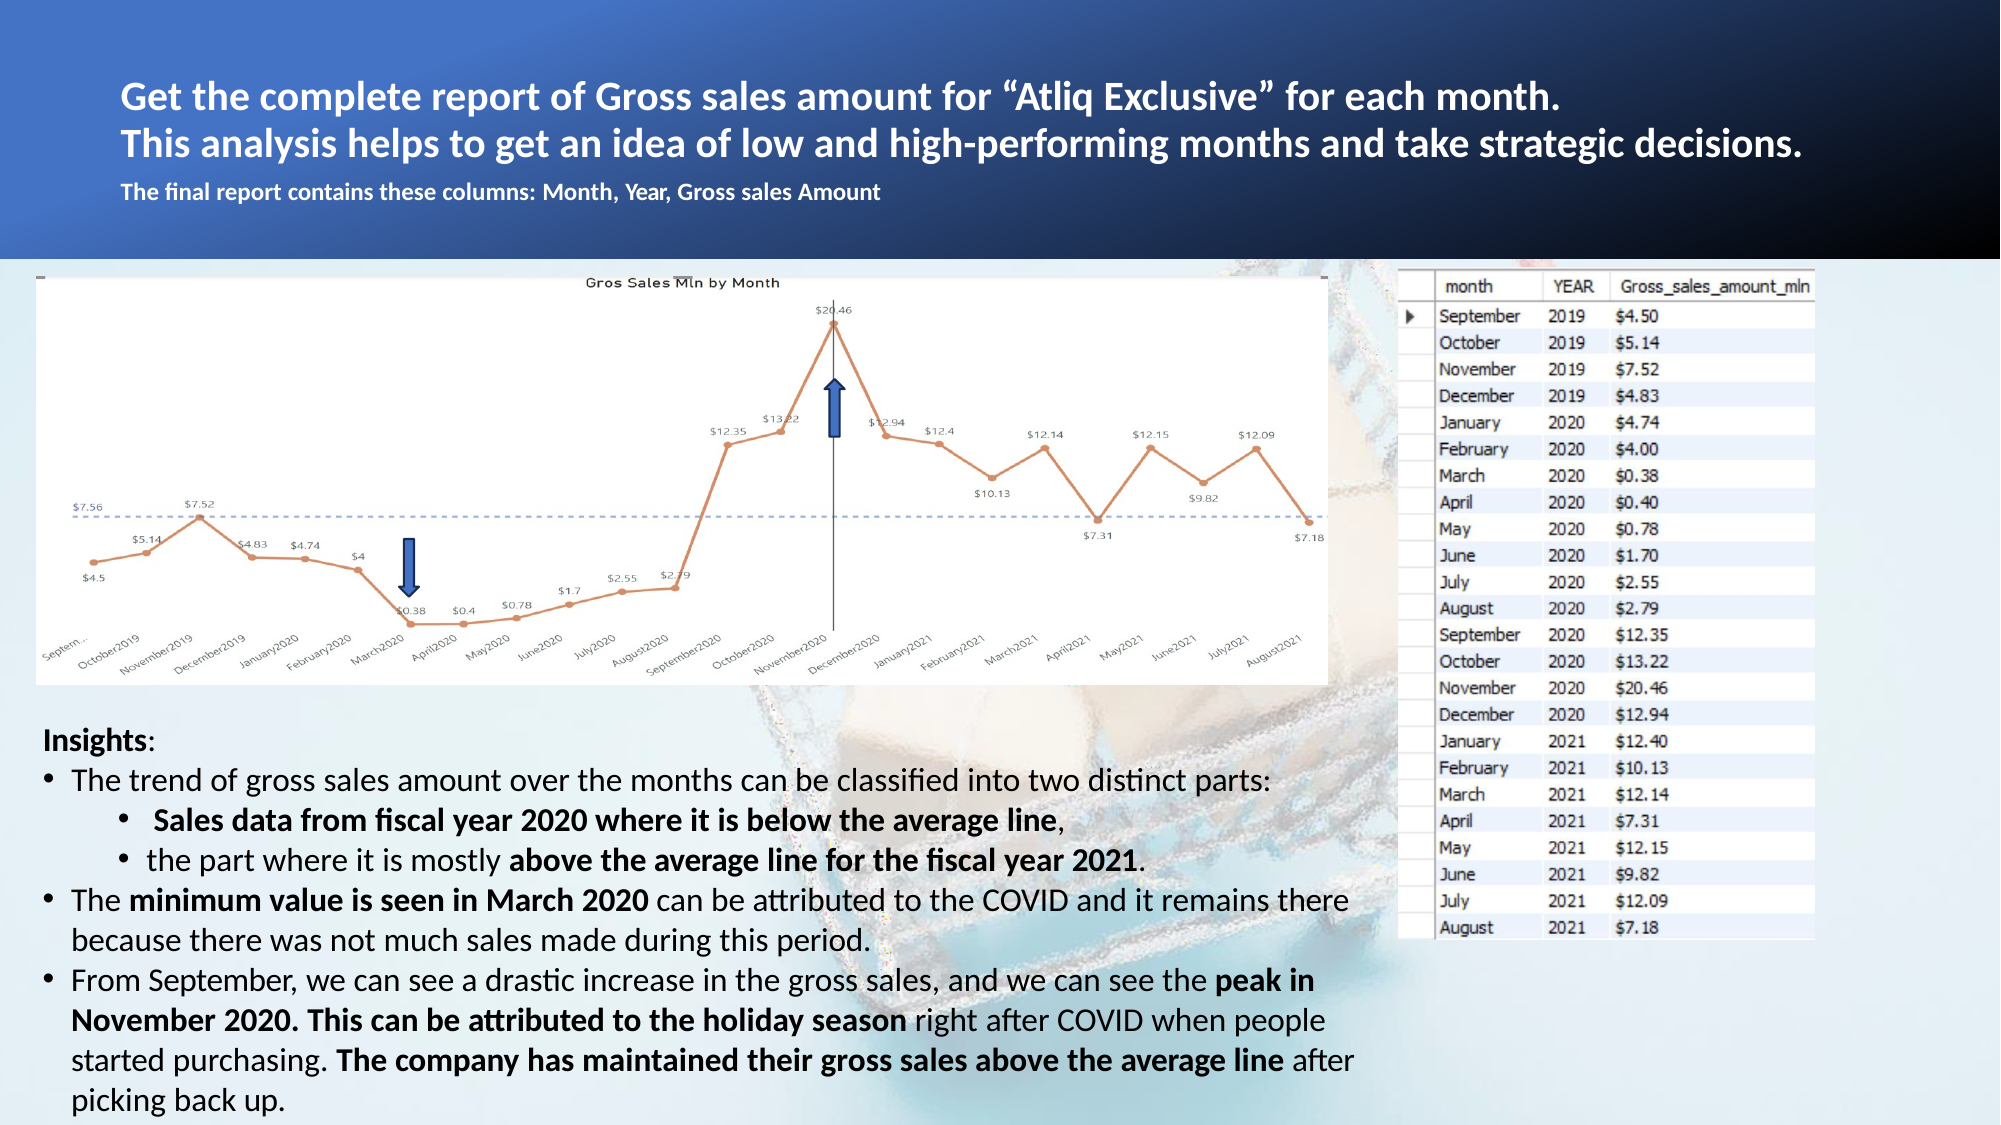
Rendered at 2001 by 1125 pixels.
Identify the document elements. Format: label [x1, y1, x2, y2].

text_box [35, 267, 1816, 940]
text_box [0, 0, 2000, 1125]
